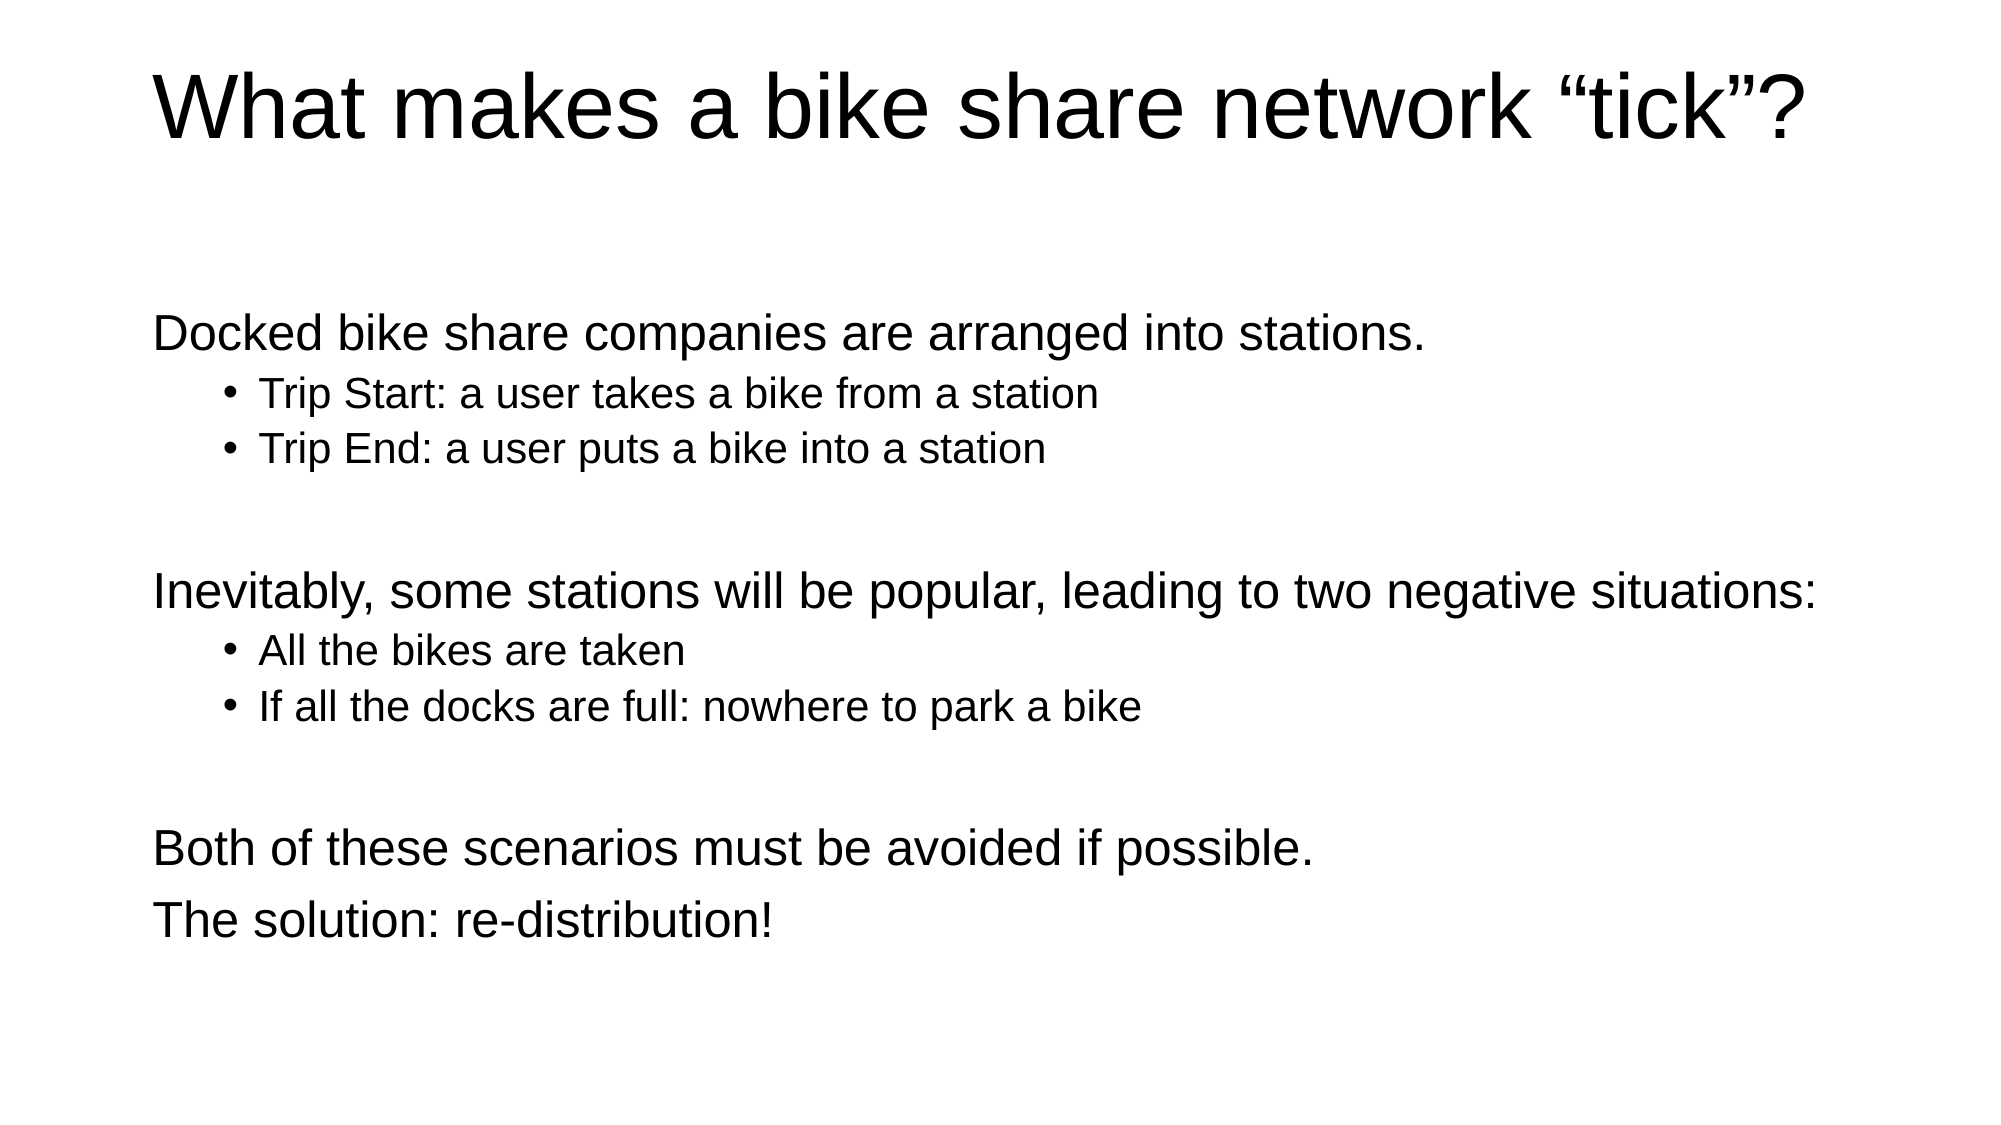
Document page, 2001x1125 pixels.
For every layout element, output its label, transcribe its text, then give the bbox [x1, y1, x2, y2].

title What makes a bike share network “tick”? [137, 0, 1863, 218]
list Docked bike share companies are arranged into stations. Trip Start: a user takes a bike from a station Trip End: a user puts a bike into a station Inevitably, some stations will be popular, leading to two negative situations: All the bikes are taken If all the docks are full: nowhere to park a bike Both of these scenarios must be avoided if possible. The solution: re-distribution! [137, 299, 1863, 1014]
